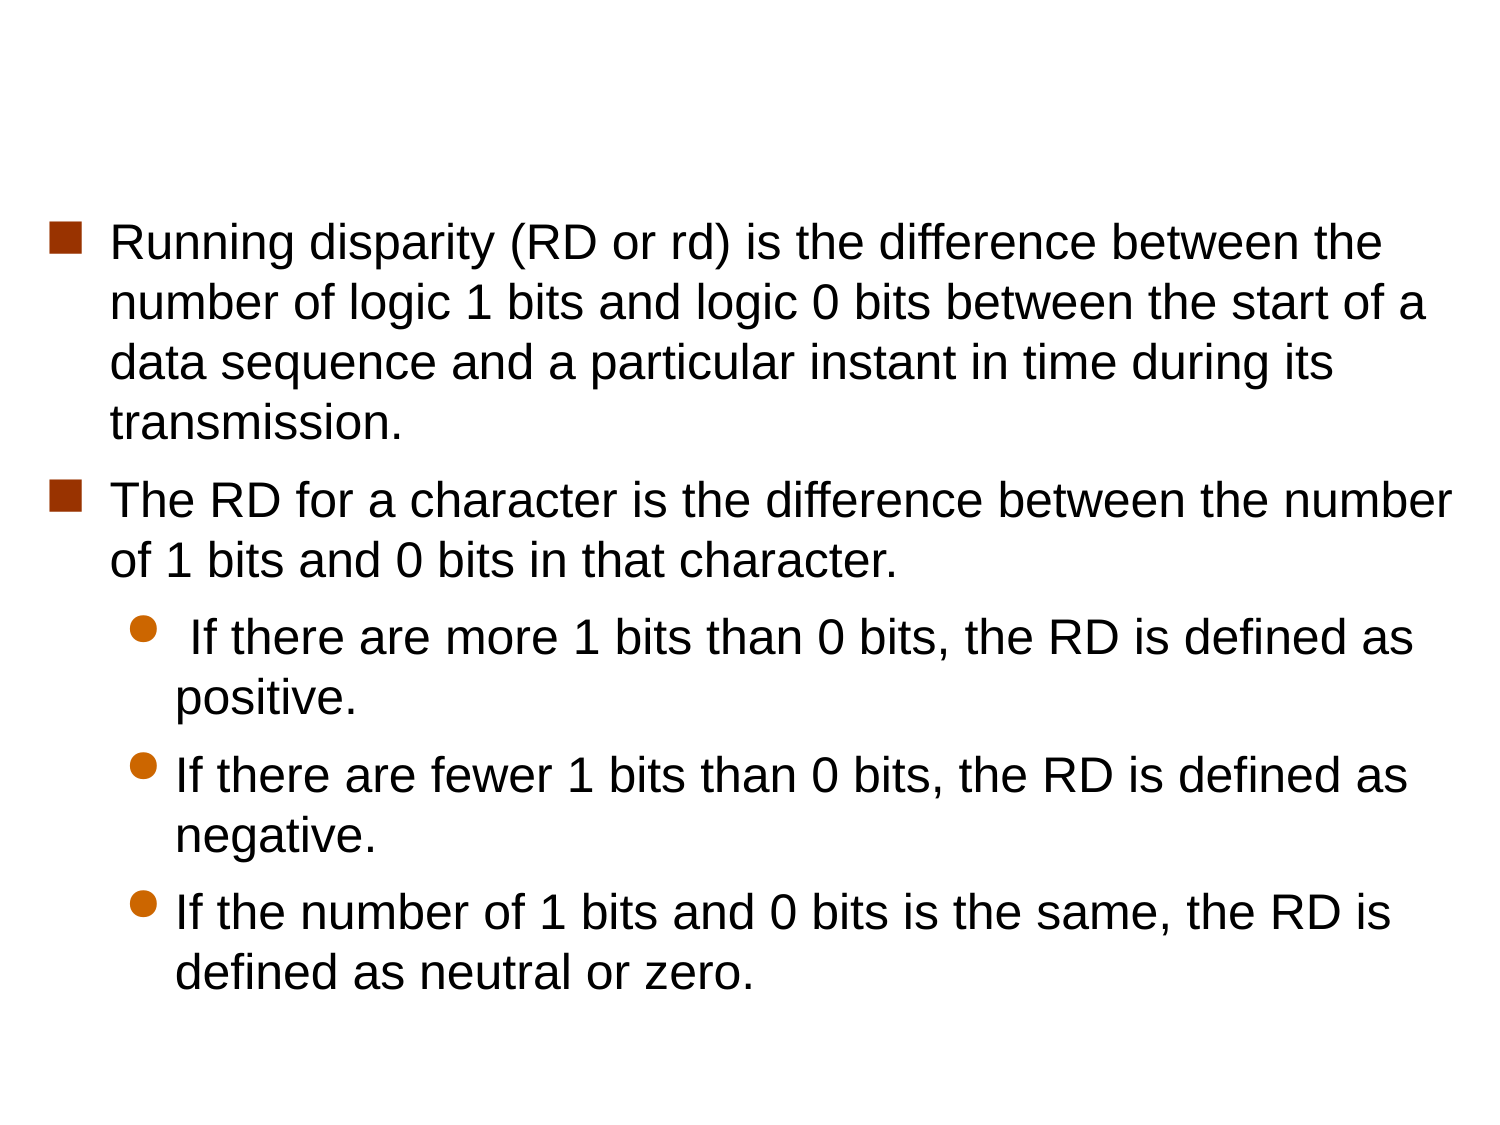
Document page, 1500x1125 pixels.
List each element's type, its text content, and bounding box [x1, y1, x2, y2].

list Running disparity (RD or rd) is the difference between the number of logic 1 bits and logic 0 bits between the start of a data sequence and a particular instant in time during its transmission. The RD for a character is the difference between the number of 1 bits and 0 bits in that character. If there are more 1 bits than 0 bits, the RD is defined as positive. If there are fewer 1 bits than 0 bits, the RD is defined as negative. If the number of 1 bits and 0 bits is the same, the RD is defined as neutral or zero. [37, 202, 1483, 1051]
